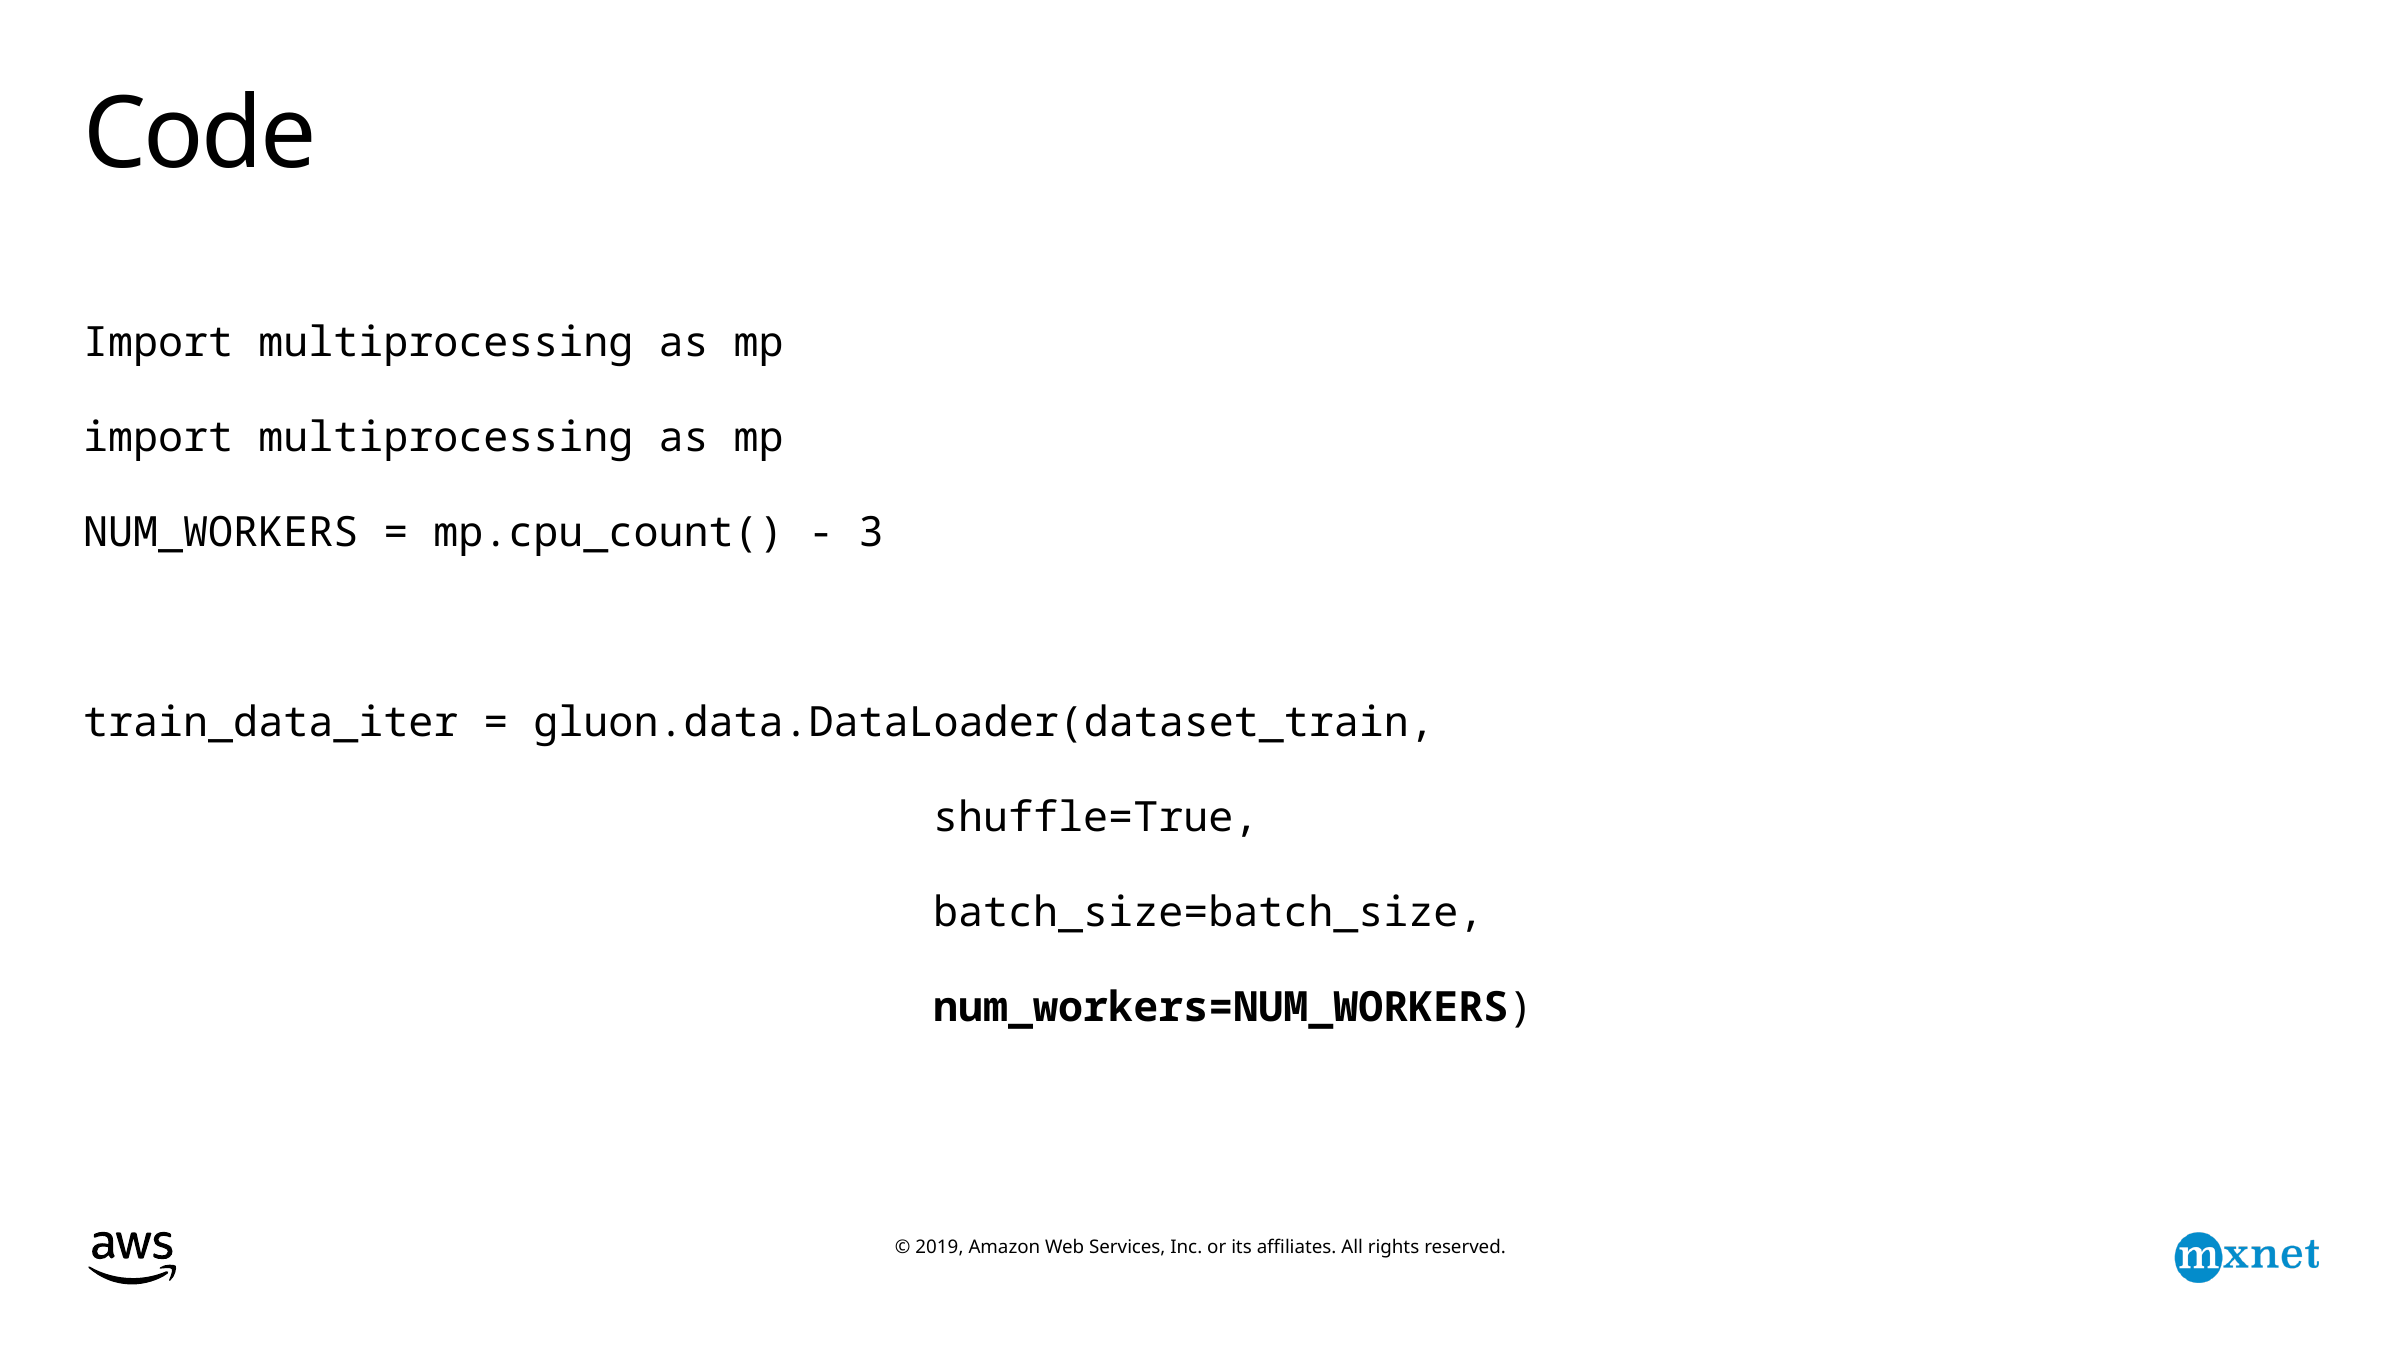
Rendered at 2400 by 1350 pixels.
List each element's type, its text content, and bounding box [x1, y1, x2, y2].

picture [2193, 1248, 2203, 1268]
list Import multiprocessing as mp import multiprocessing as mp NUM_WORKERS = mp.cpu_count() - 3 train_data_iter = gluon.data.DataLoader(dataset_train, shuffle=True, batch_size=batch_size, num_workers=NUM_WORKERS) [53, 296, 2312, 1159]
picture [2205, 1248, 2218, 1268]
picture [2174, 1231, 2319, 1284]
title Code [53, 57, 2400, 235]
picture [2315, 1250, 2319, 1265]
picture [2180, 1248, 2190, 1268]
